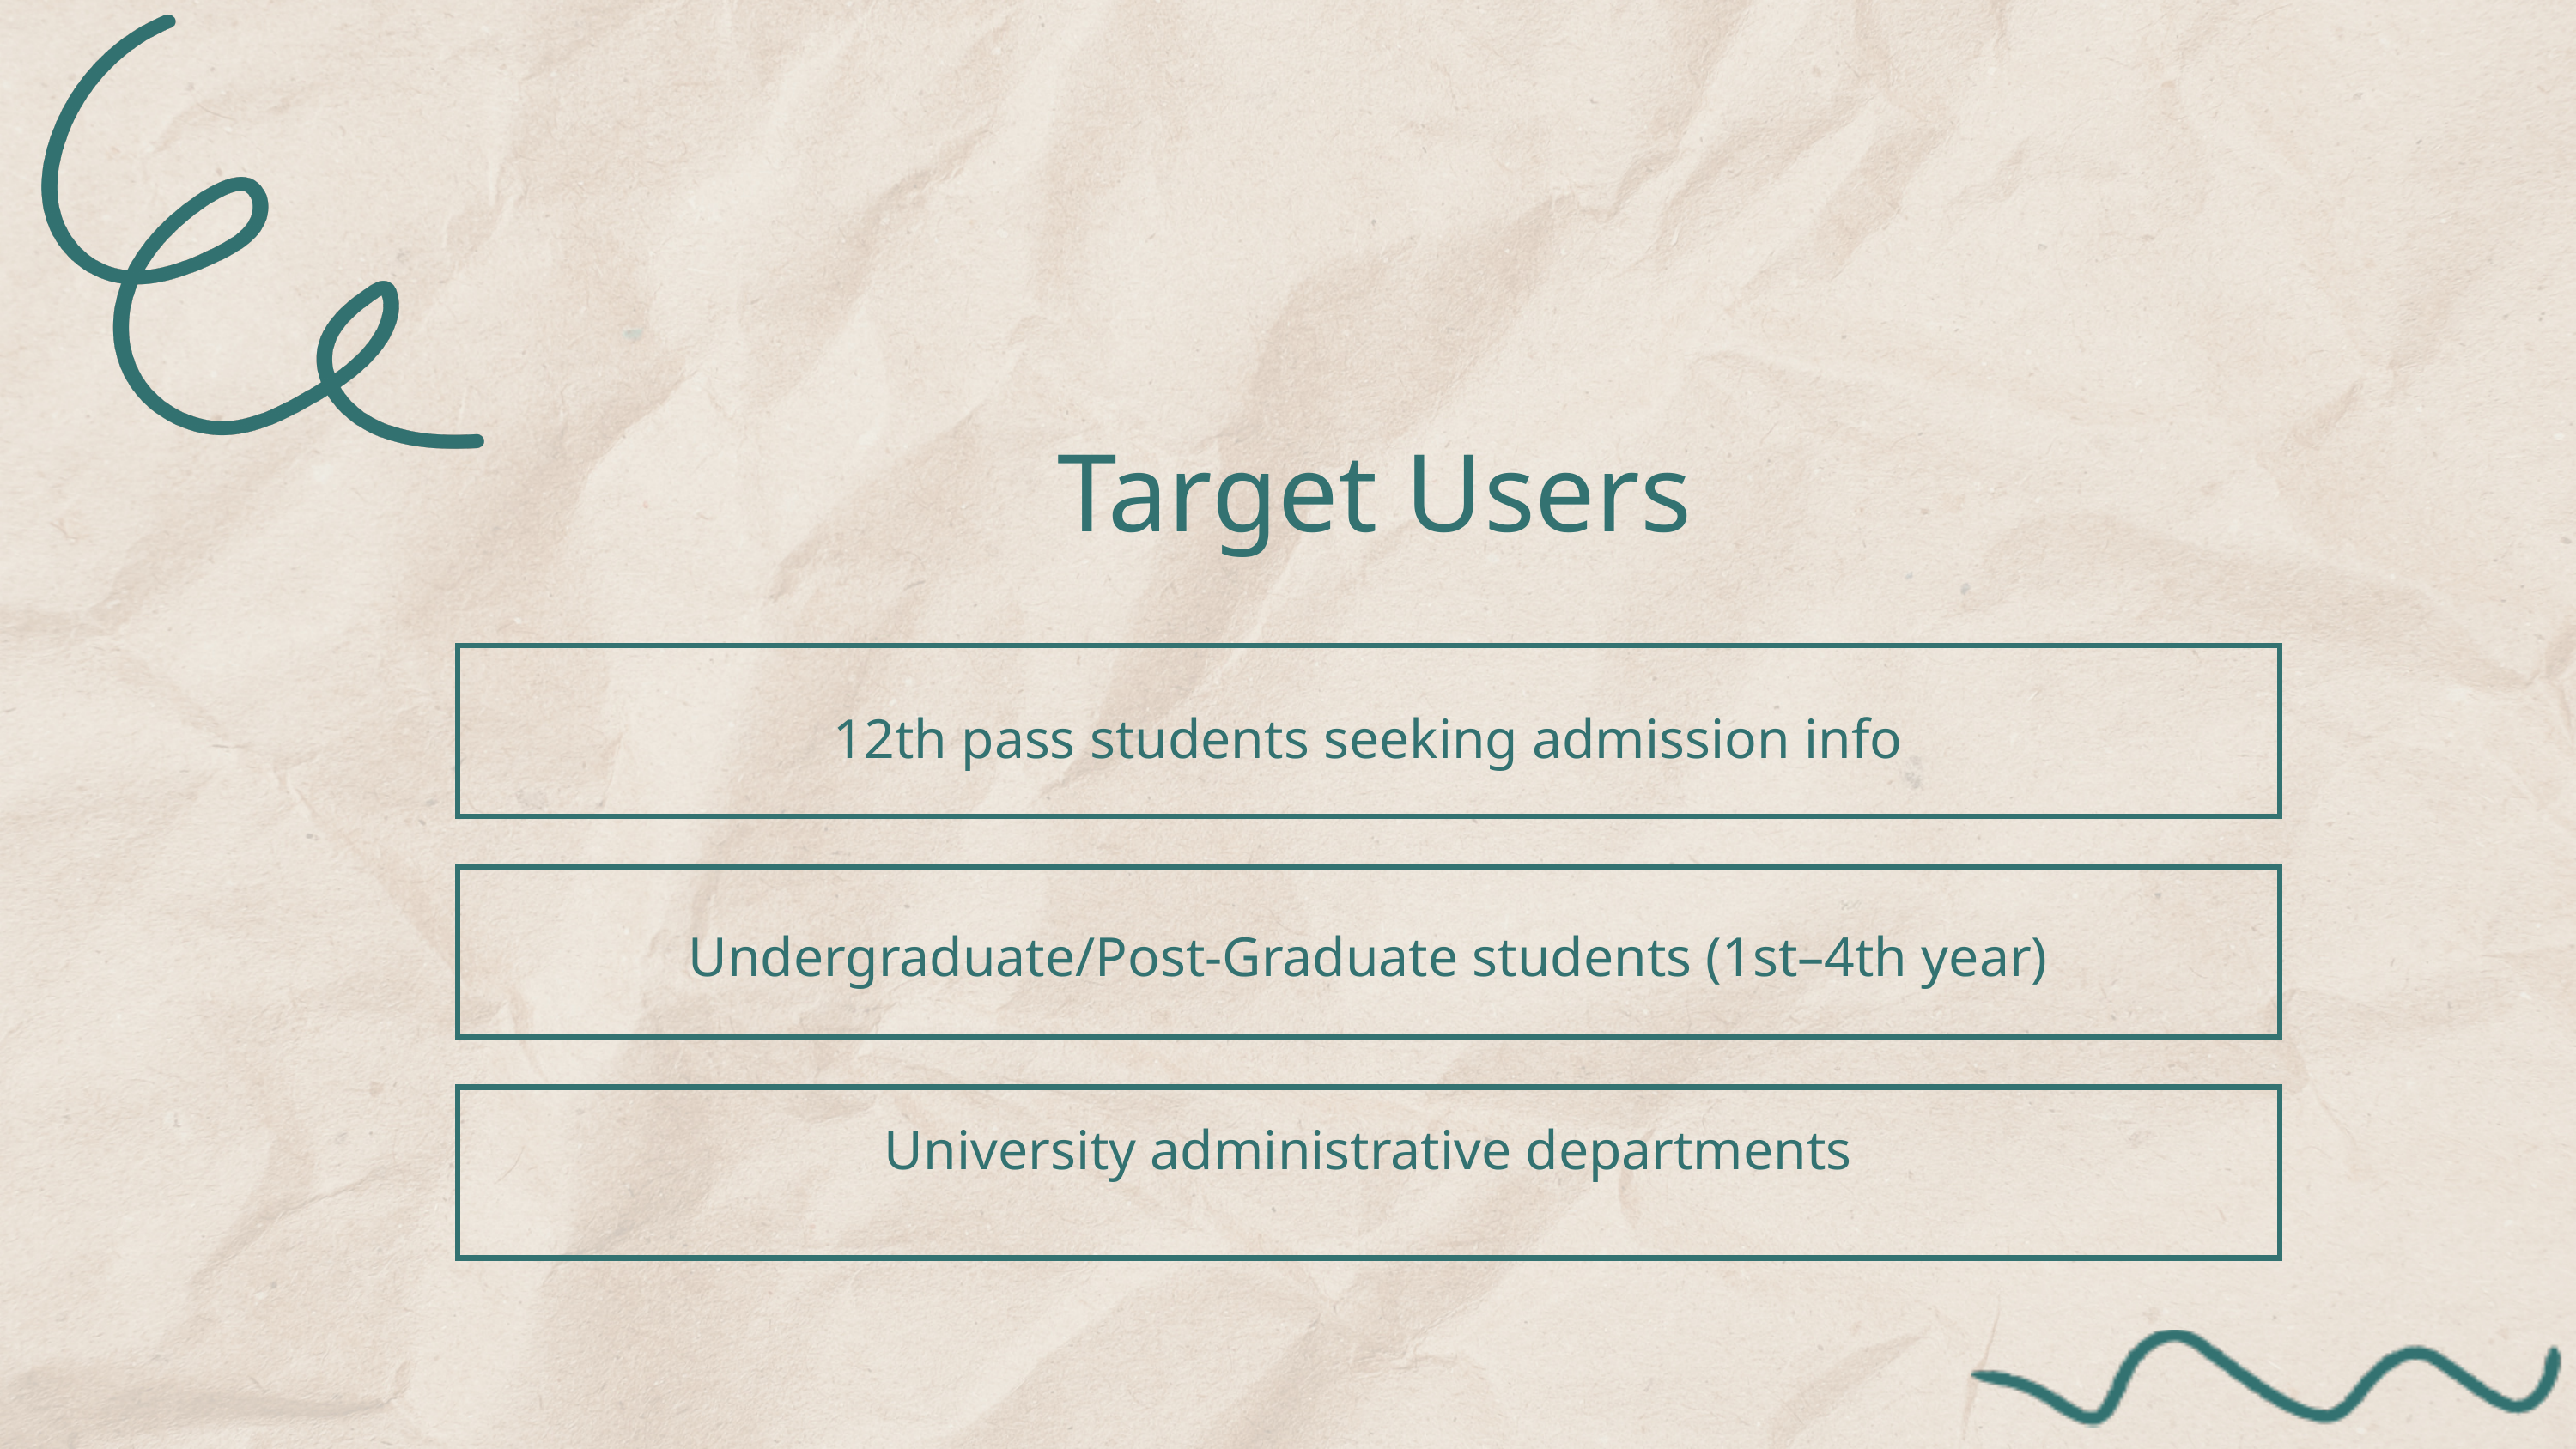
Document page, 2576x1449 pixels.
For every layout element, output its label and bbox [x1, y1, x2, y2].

text_box [29, 14, 2565, 1428]
text_box [0, 0, 2576, 1449]
